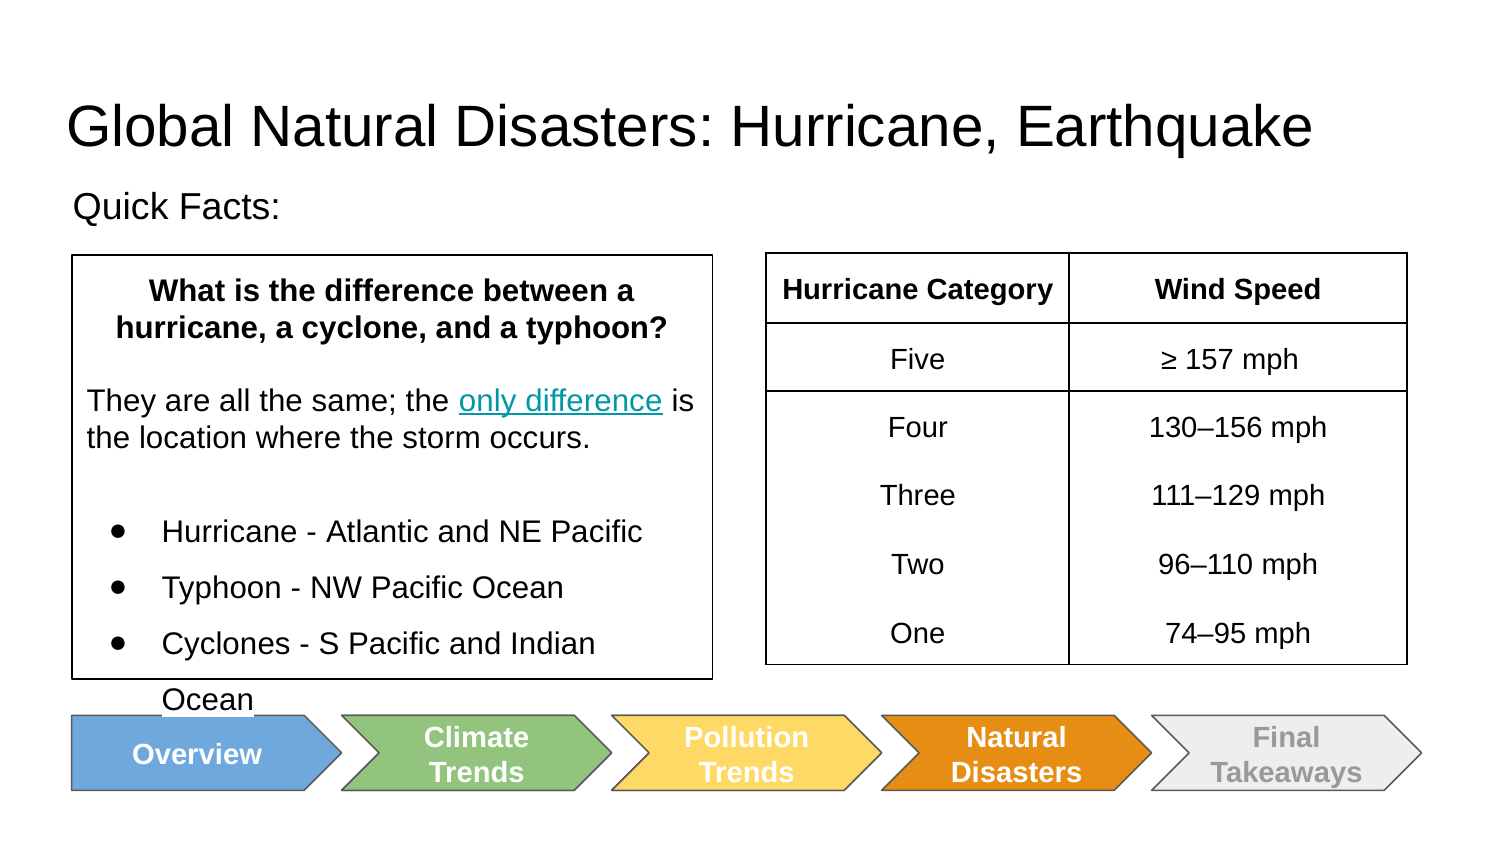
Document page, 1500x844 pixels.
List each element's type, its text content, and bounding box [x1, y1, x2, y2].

text_box Pollution Trends [611, 715, 882, 791]
text_box Overview [71, 715, 342, 791]
table_header Hurricane Category [767, 254, 1068, 322]
table_cell One [767, 597, 1068, 664]
table_cell Five [767, 324, 1068, 390]
table_cell Three [767, 459, 1068, 528]
text_box Natural Disasters [881, 715, 1152, 791]
title What is the difference between a hurricane, a cyclone, and a typhoon? They are all the same; the only difference is the location where the storm occurs. Hurricane - Atlantic and NE Pacific Typhoon - NW Pacific Ocean Cyclones - S Pacific and Indian Ocean [71, 255, 713, 679]
title Quick Facts: [52, 166, 302, 242]
table_cell 74–95 mph [1070, 597, 1406, 664]
text_box Final Takeaways [1151, 715, 1422, 791]
table_cell 111–129 mph [1070, 459, 1406, 528]
title Global Natural Disasters: Hurricane, Earthquake [51, 72, 1449, 167]
table_header Wind Speed [1070, 254, 1406, 322]
table_cell 130–156 mph [1070, 392, 1406, 459]
text_box Climate Trends [341, 715, 612, 791]
table_cell Four [767, 392, 1068, 459]
table_cell ≥ 157 mph [1070, 324, 1406, 390]
table_cell 96–110 mph [1070, 528, 1406, 597]
table_cell Two [767, 528, 1068, 597]
